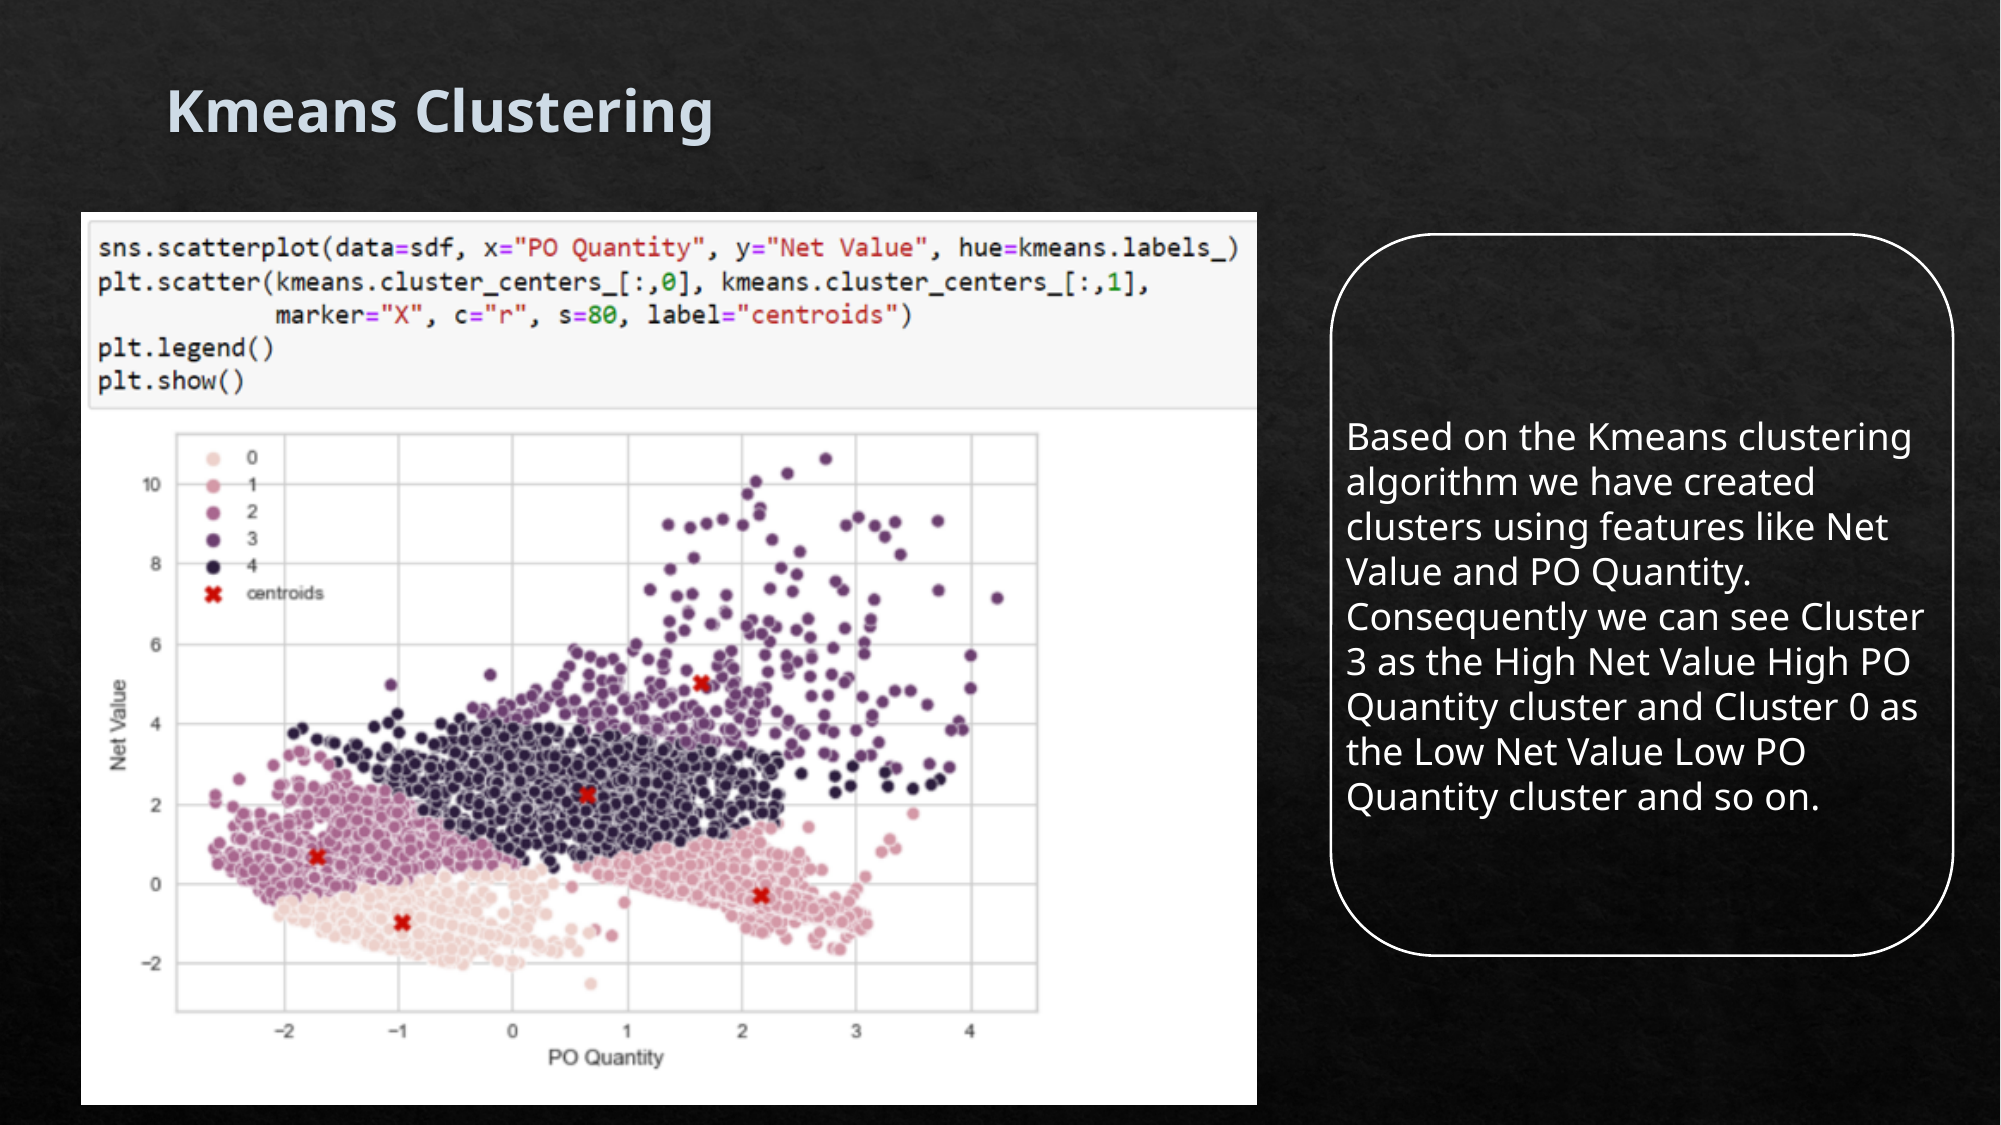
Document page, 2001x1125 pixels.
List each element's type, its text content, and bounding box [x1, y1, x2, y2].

text_box [1329, 233, 1955, 957]
picture [80, 212, 1257, 1105]
title Kmeans Clustering [150, 10, 1850, 217]
